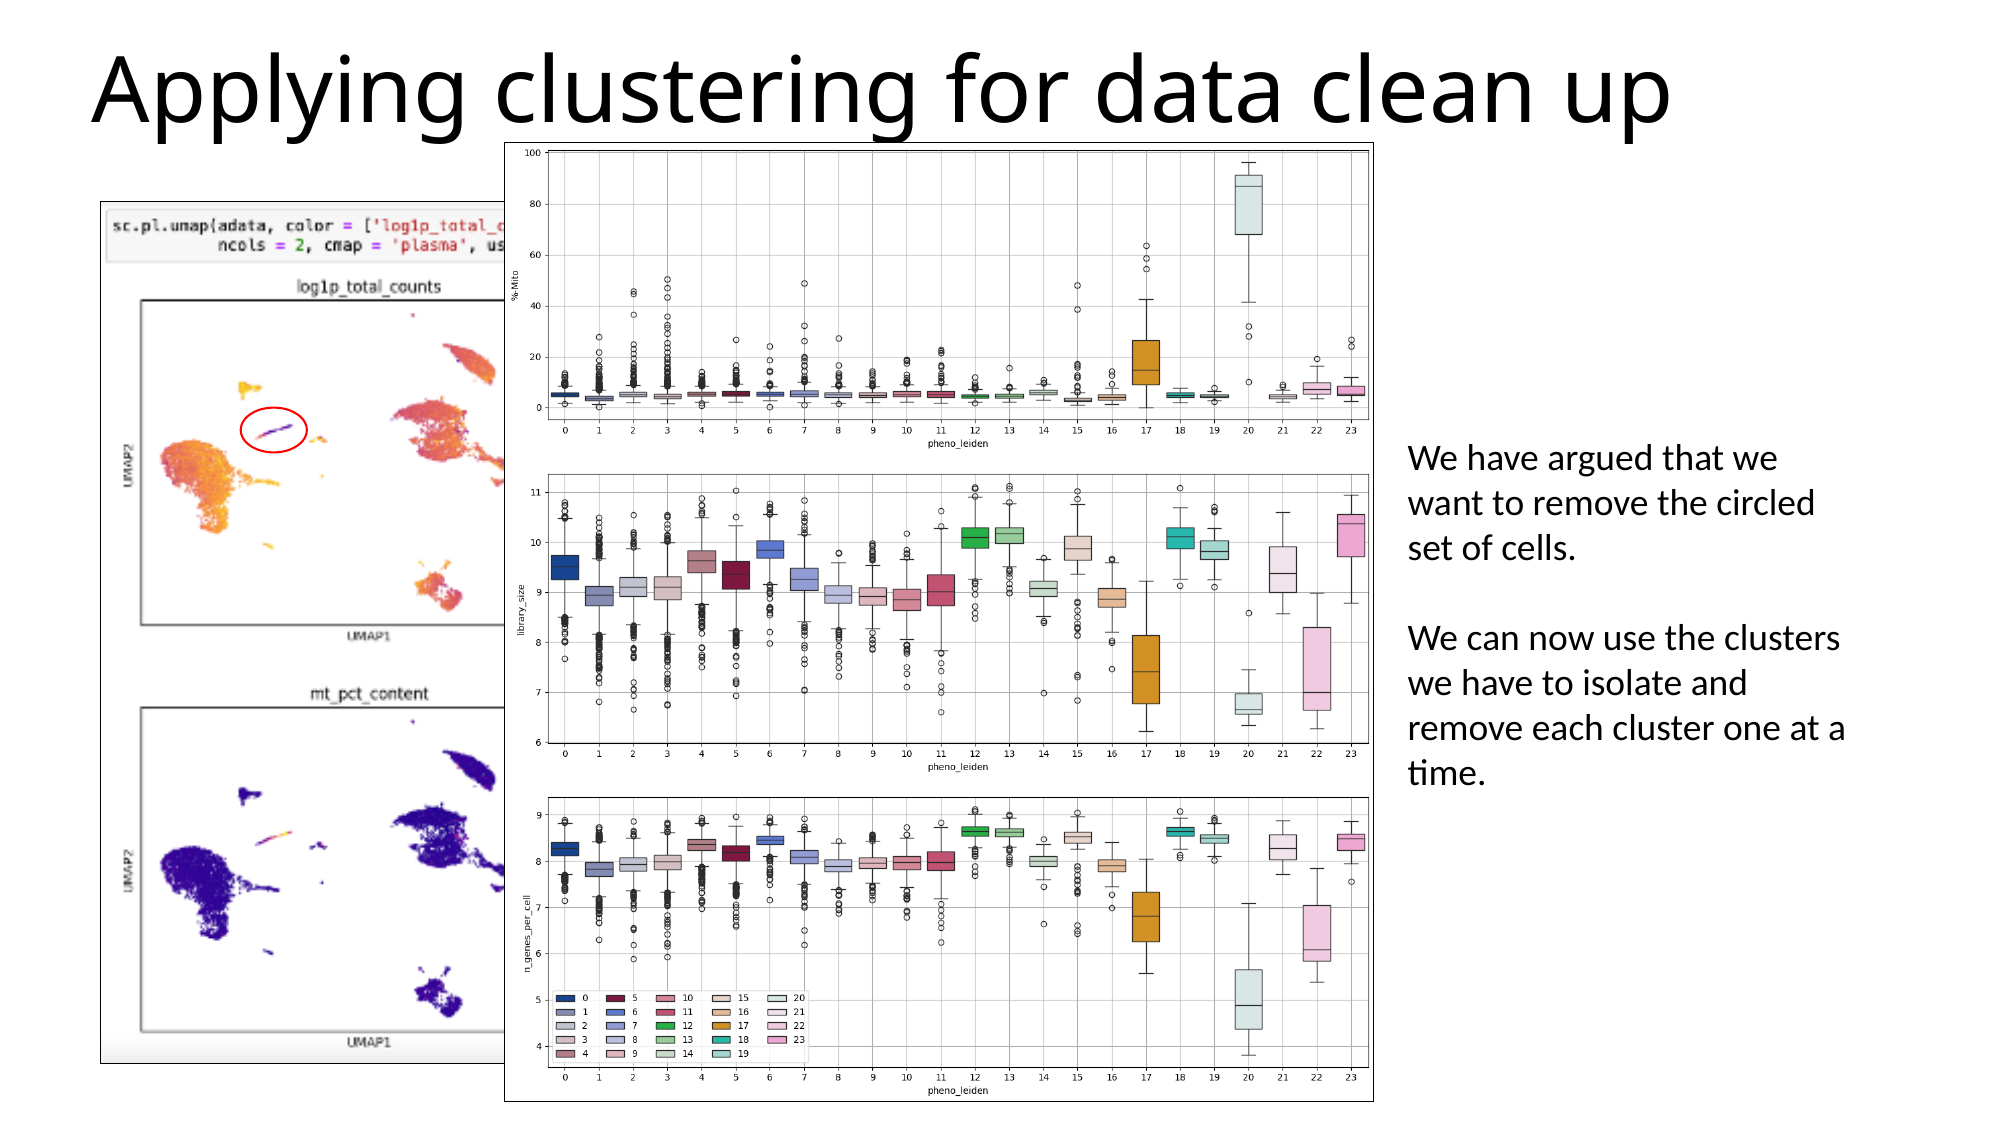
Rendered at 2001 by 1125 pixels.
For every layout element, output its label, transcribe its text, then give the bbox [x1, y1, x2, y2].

picture [100, 142, 1374, 1102]
text_box We have argued that we want to remove the circled set of cells. We can now use the clusters we have to isolate and remove each cluster one at a time. [1374, 425, 1868, 801]
title Applying clustering for data clean up [76, 0, 1802, 202]
